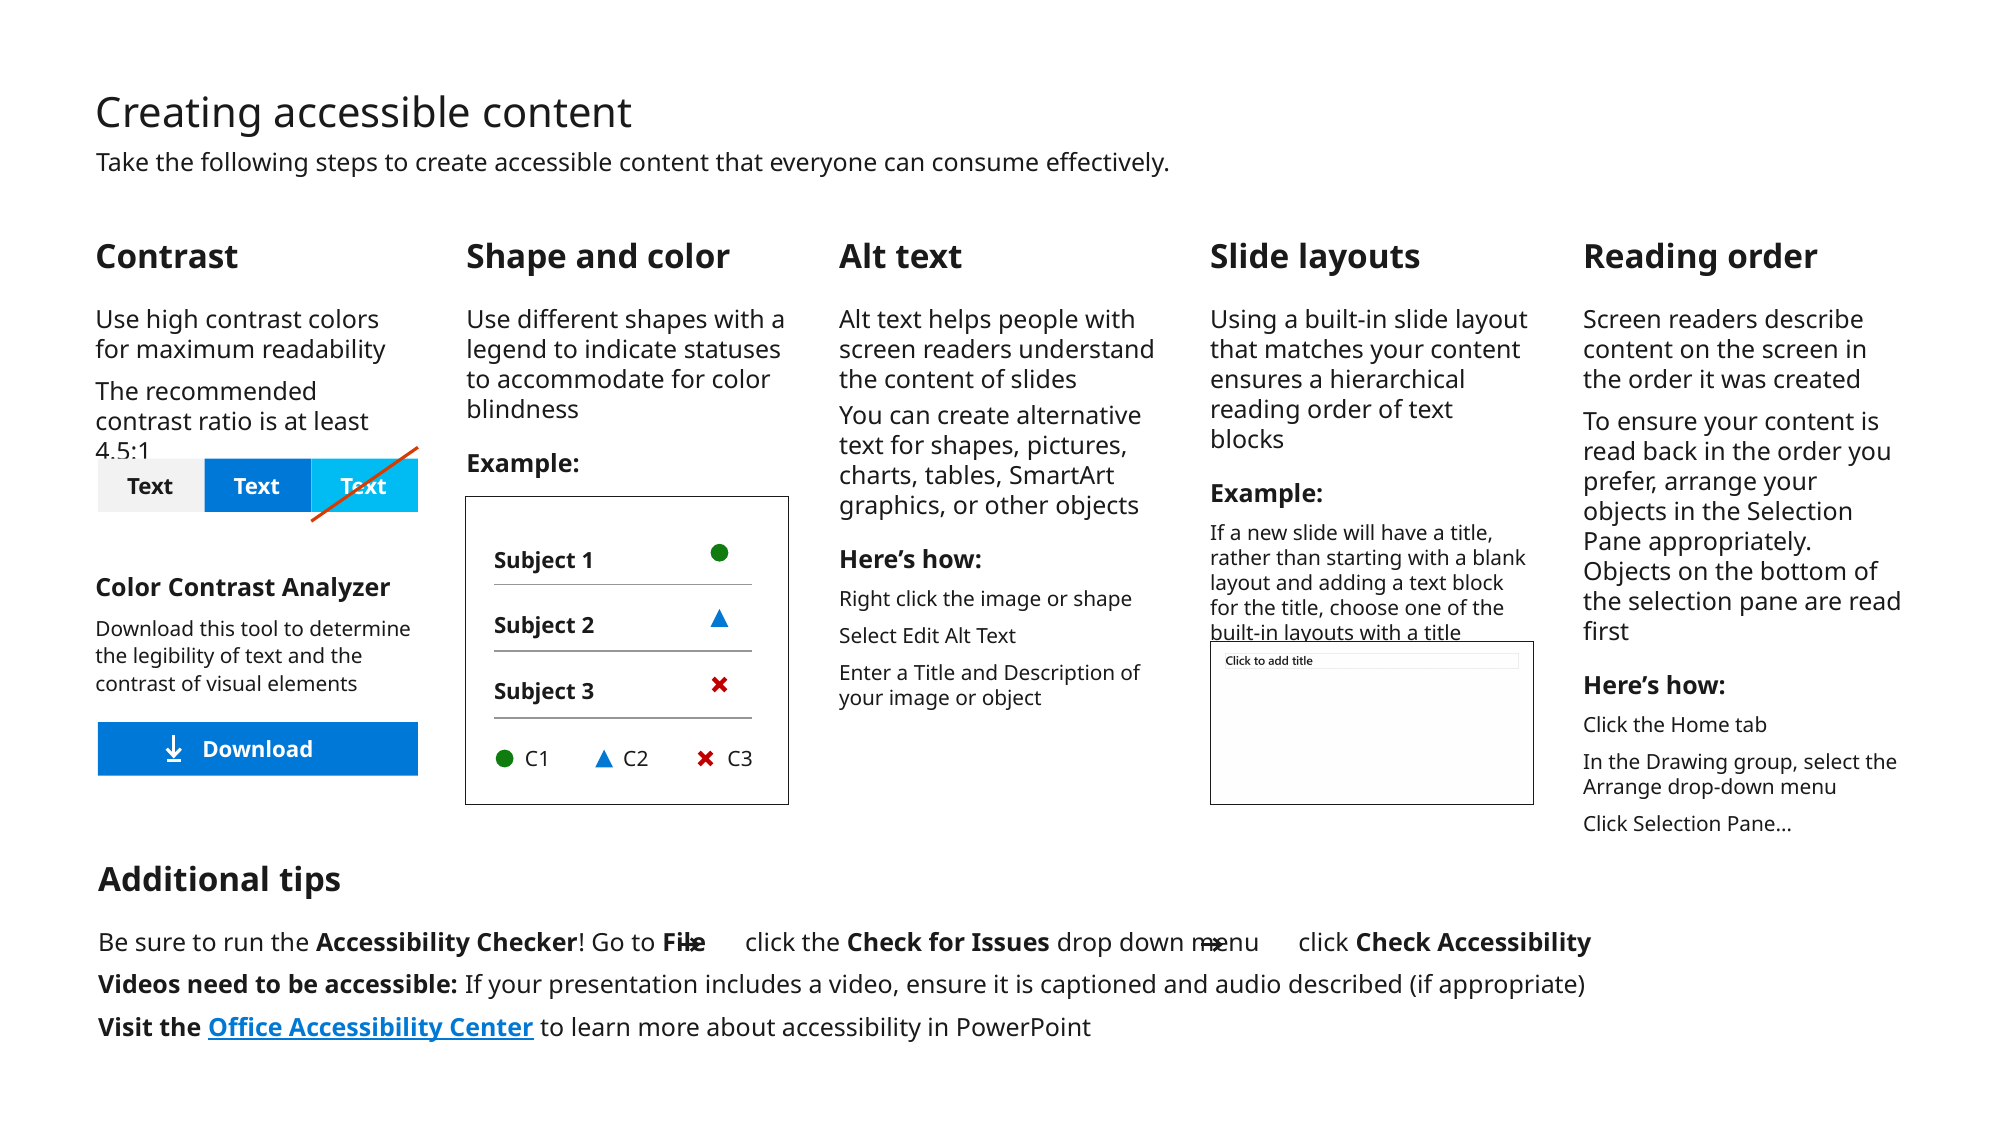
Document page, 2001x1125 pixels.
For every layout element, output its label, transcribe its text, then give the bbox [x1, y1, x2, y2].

text_box Take the following steps to create accessible content that everyone can consume effectively. [96, 149, 1905, 177]
title Creating accessible content [95, 75, 1000, 137]
text_box Additional tips Be sure to run the Accessibility Checker! Go to File click the Check for Issues drop down menu click Check Accessibility Videos need to be accessible: If your presentation includes a video, ensure it is captioned and audio described (if appropriate) Visit the Office Accessibility Center to learn more about accessibility in PowerPoint [98, 858, 1905, 1045]
text_box Contrast Use high contrast colors for maximum readability The recommended contrast ratio is at least 4.5:1 [95, 235, 418, 571]
text_box Color Contrast Analyzer Download this tool to determine the legibility of text and the contrast of visual elements [95, 571, 418, 696]
text_box Reading order Screen readers describe content on the screen in the order it was created To ensure your content is read back in the order you prefer, arrange your objects in the Selection Pane appropriately. Objects on the bottom of the selection pane are read first Here’s how: Click the Home tab In the Drawing group, select the Arrange drop-down menu Click Selection Pane… [1583, 235, 1906, 817]
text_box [97, 711, 419, 787]
text_box Alt text Alt text helps people with screen readers understand the content of slides You can create alternative text for shapes, pictures, charts, tables, SmartArt graphics, or other objects Here’s how: Right click the image or shape Select Edit Alt Text Enter a Title and Description of your image or object [839, 235, 1162, 817]
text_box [97, 447, 419, 523]
text_box Slide layouts Using a built-in slide layout that matches your content ensures a hierarchical reading order of text blocks Example: If a new slide will have a title, rather than starting with a blank layout and adding a text block for the title, choose one of the built-in layouts with a title placeholder [1210, 235, 1533, 640]
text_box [464, 496, 789, 805]
text_box Shape and color Use different shapes with a legend to indicate statuses to accommodate for color blindness Example: [466, 235, 789, 496]
picture [1210, 640, 1534, 805]
